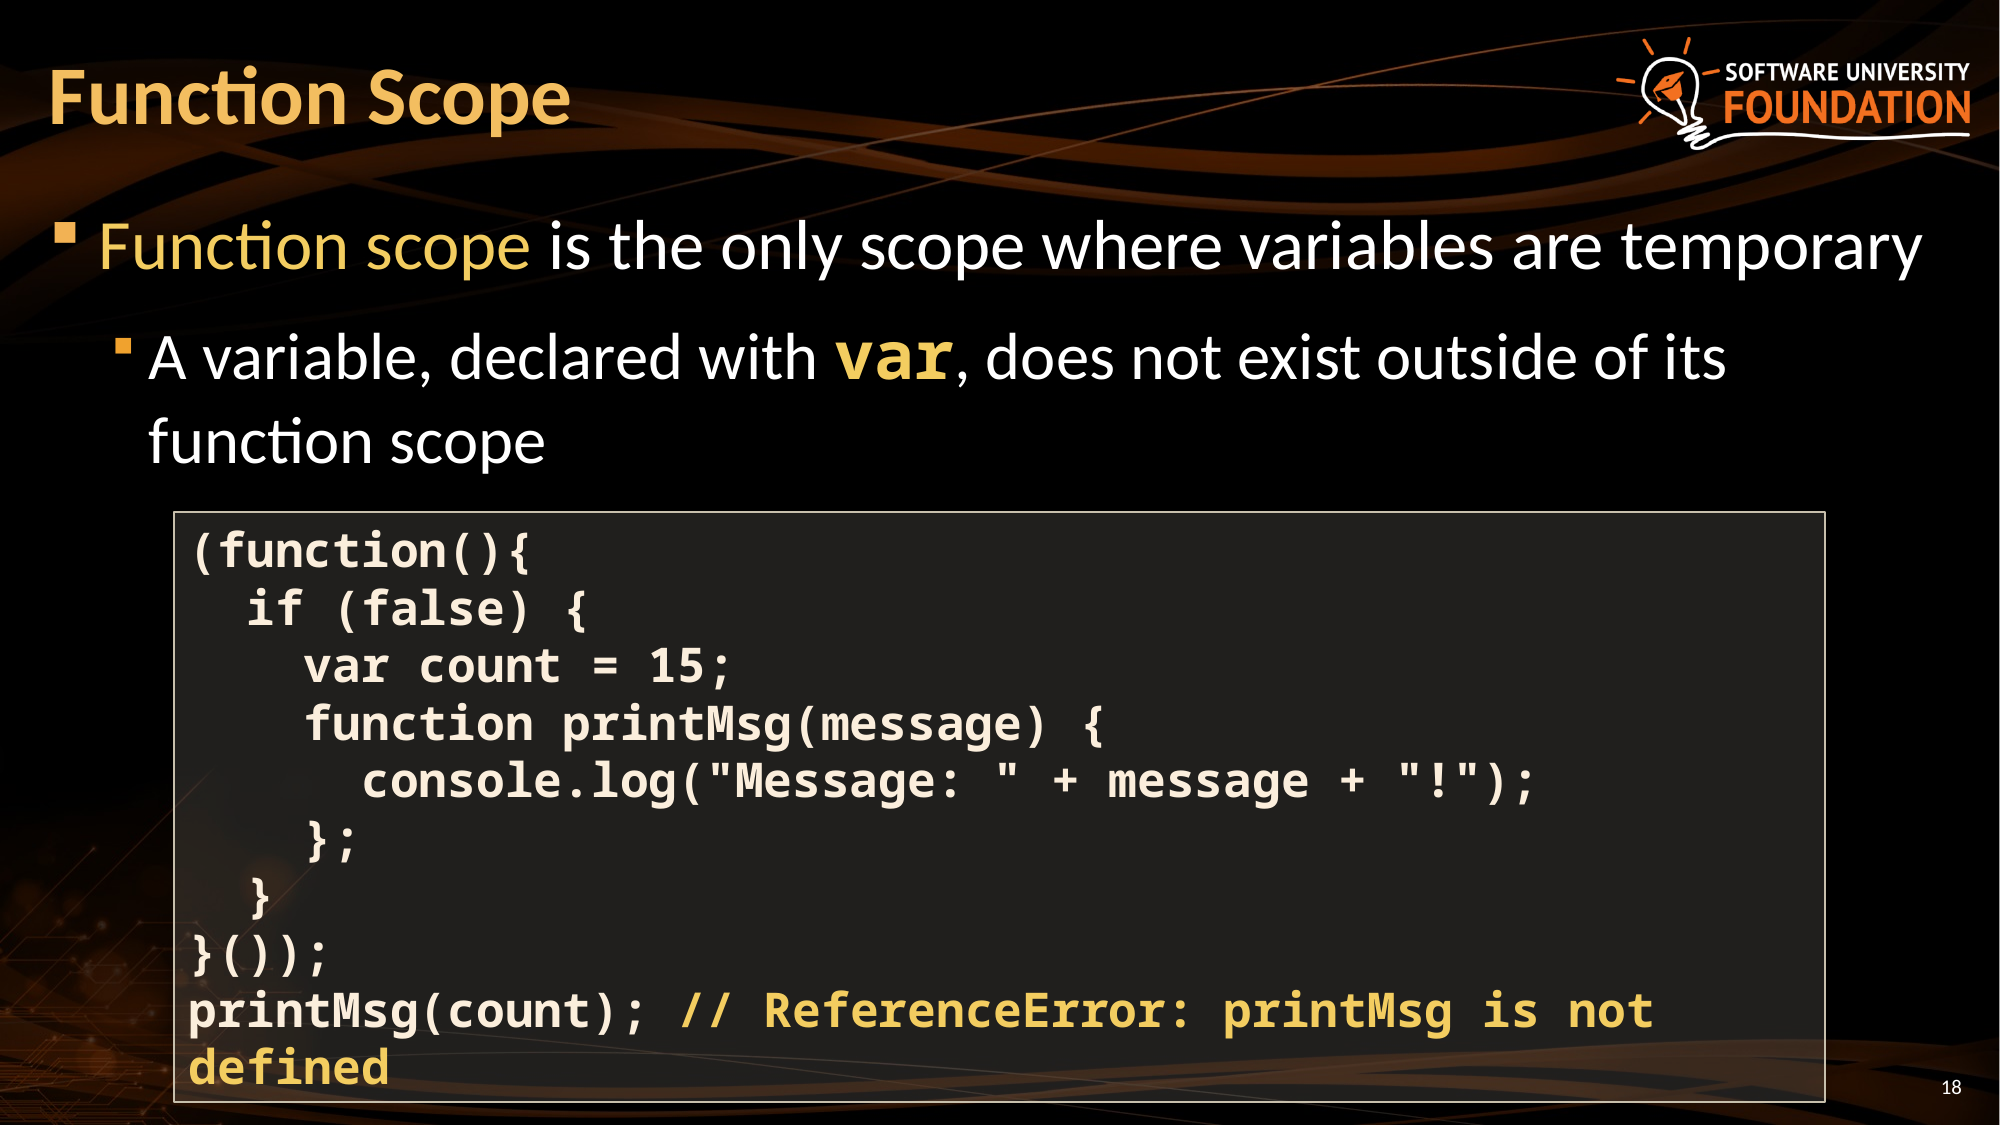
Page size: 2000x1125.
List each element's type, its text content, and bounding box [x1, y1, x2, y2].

text_box (function(){ if (false) { var count = 15; function printMsg(message) { console.log("Message: " + message + "!"); }; } }()); printMsg(count); // ReferenceError: printMsg is not defined [174, 512, 1825, 1102]
list Function scope is the only scope where variables are temporary A variable, declared with var, does not exist outside of its function scope [31, 188, 1968, 1103]
picture [0, 0, 2000, 1125]
title Function Scope [30, 6, 1602, 189]
slide_number 18 [1897, 1070, 1968, 1103]
